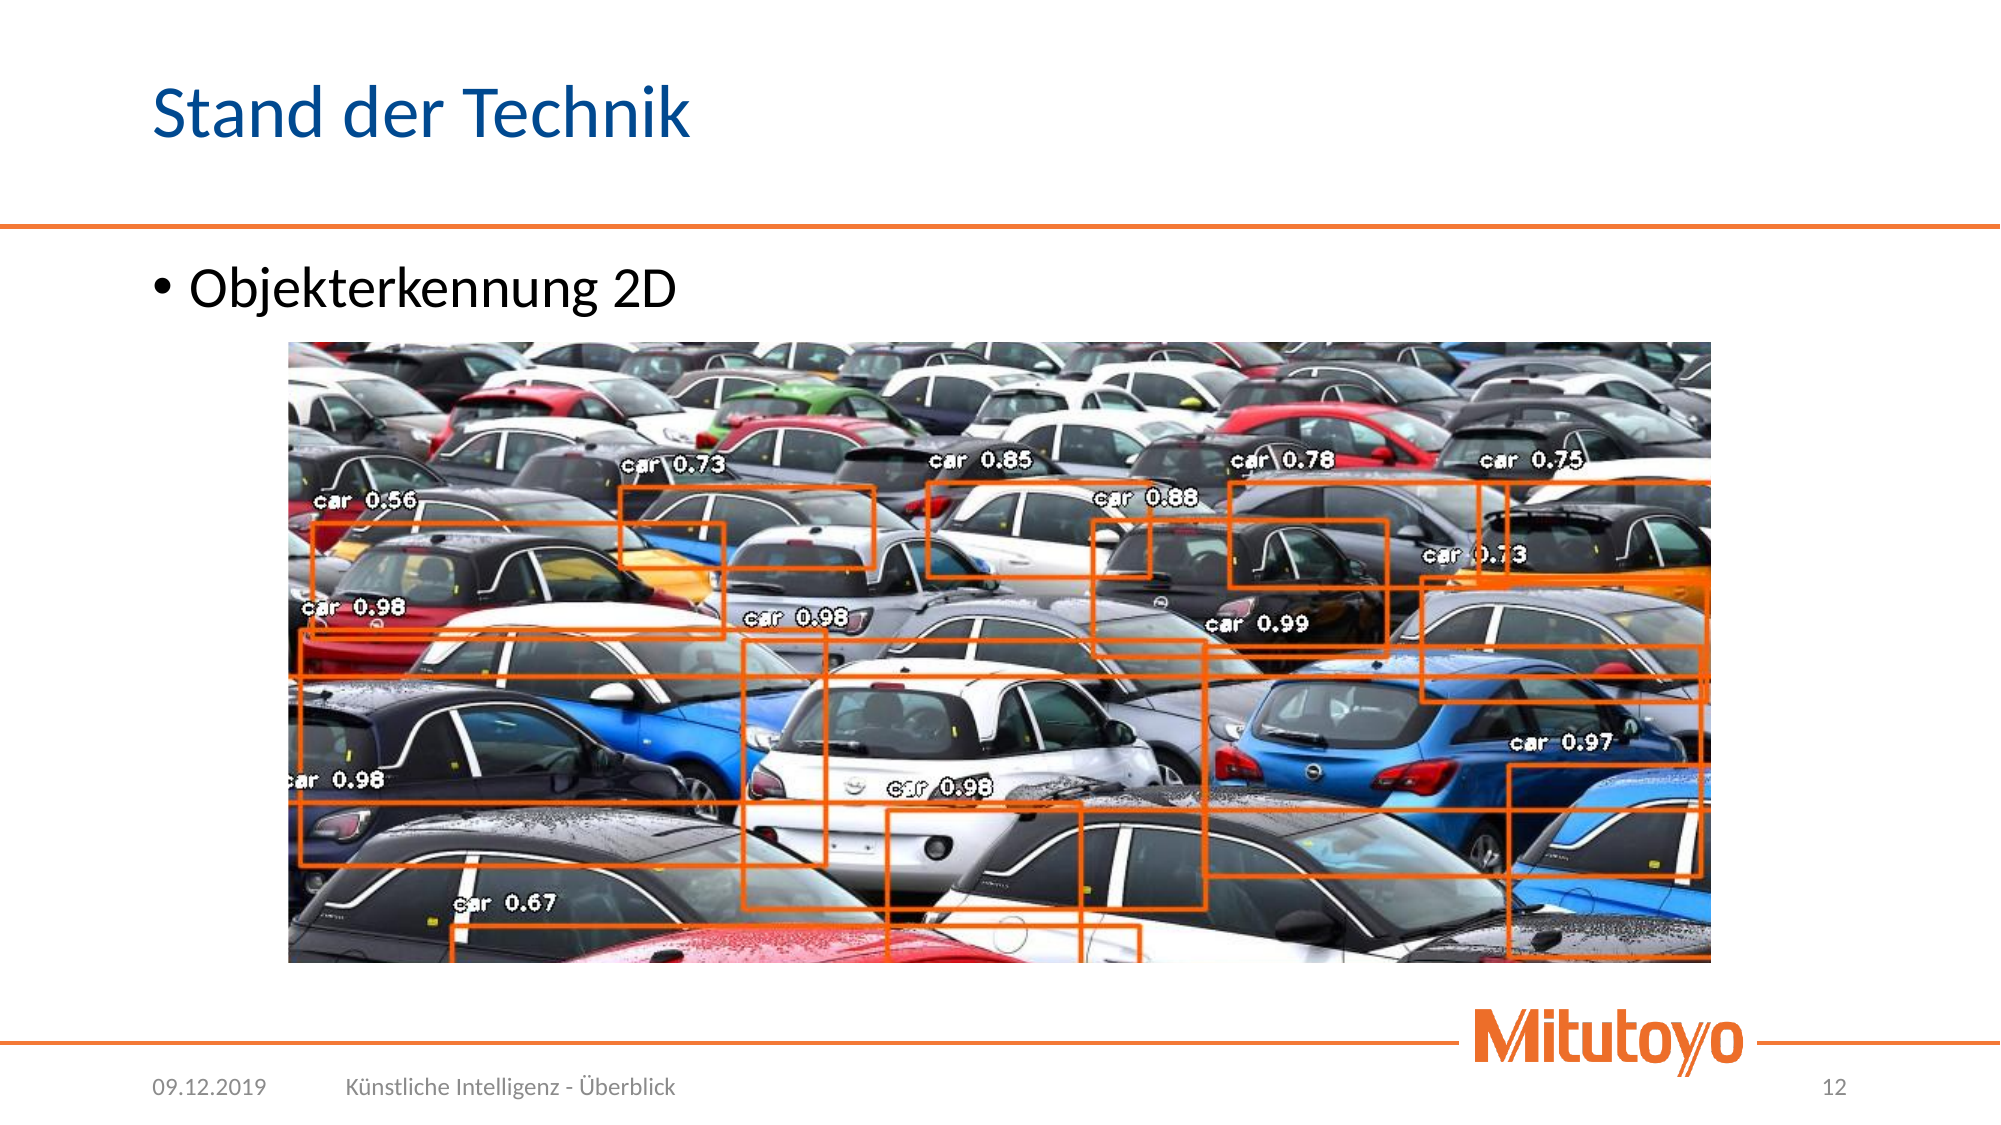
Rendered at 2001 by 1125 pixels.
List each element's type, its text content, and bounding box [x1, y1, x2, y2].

list Objekterkennung 2D [137, 249, 1863, 381]
slide_number 12 [1743, 1055, 1863, 1116]
footer Künstliche Intelligenz - Überblick [330, 1055, 1721, 1116]
picture [1475, 1009, 1744, 1077]
picture [288, 342, 1711, 963]
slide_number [137, 1055, 313, 1116]
title Stand der Technik [137, 24, 1863, 203]
